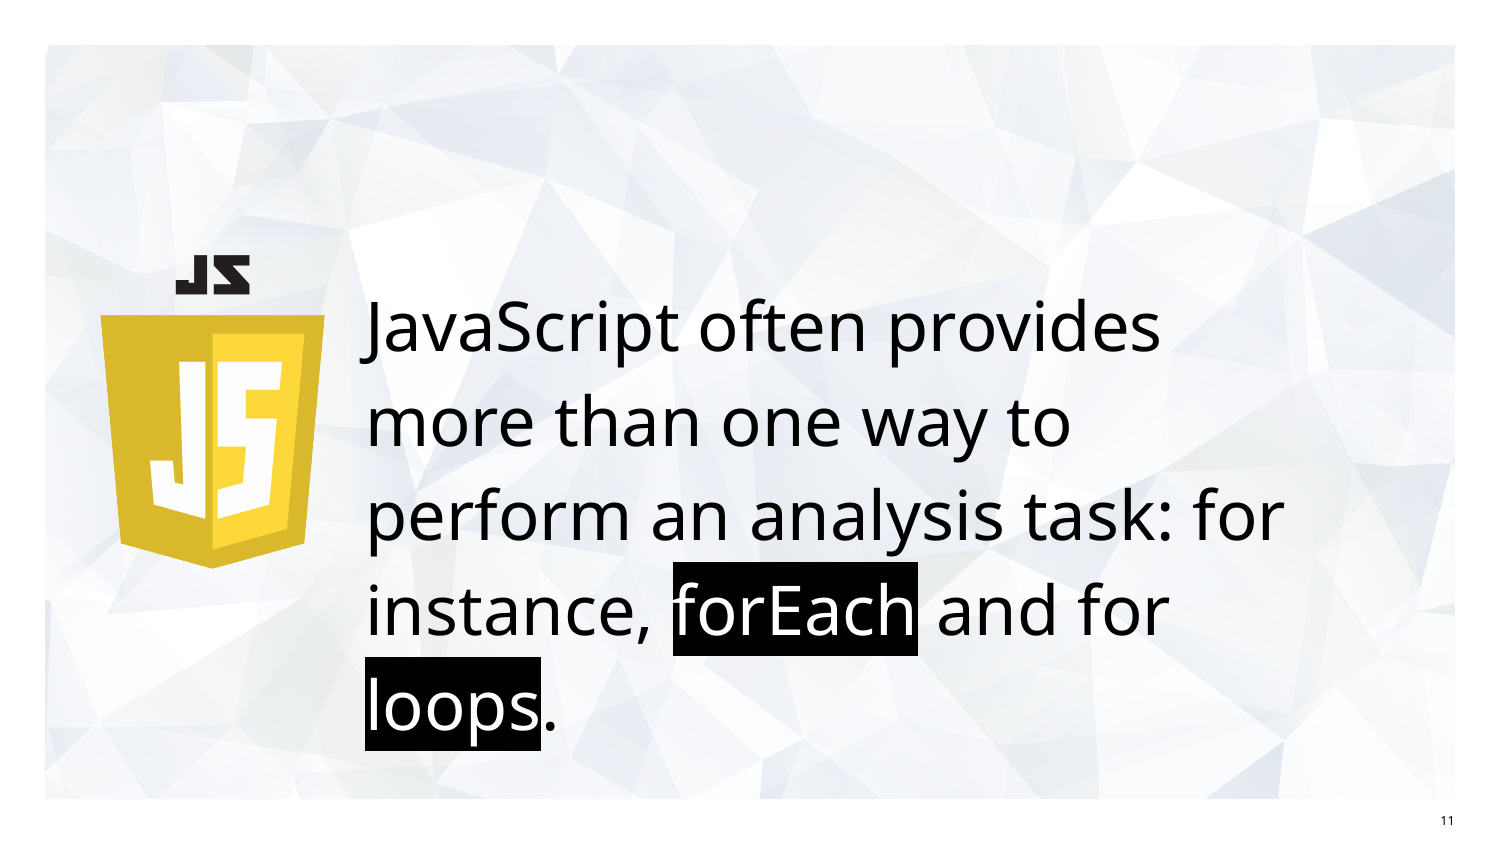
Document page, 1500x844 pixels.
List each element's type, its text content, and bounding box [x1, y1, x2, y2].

picture [45, 45, 1455, 799]
title JavaScript often provides more than one way to perform an analysis task: for instance, forEach and for loops. [350, 255, 1368, 603]
